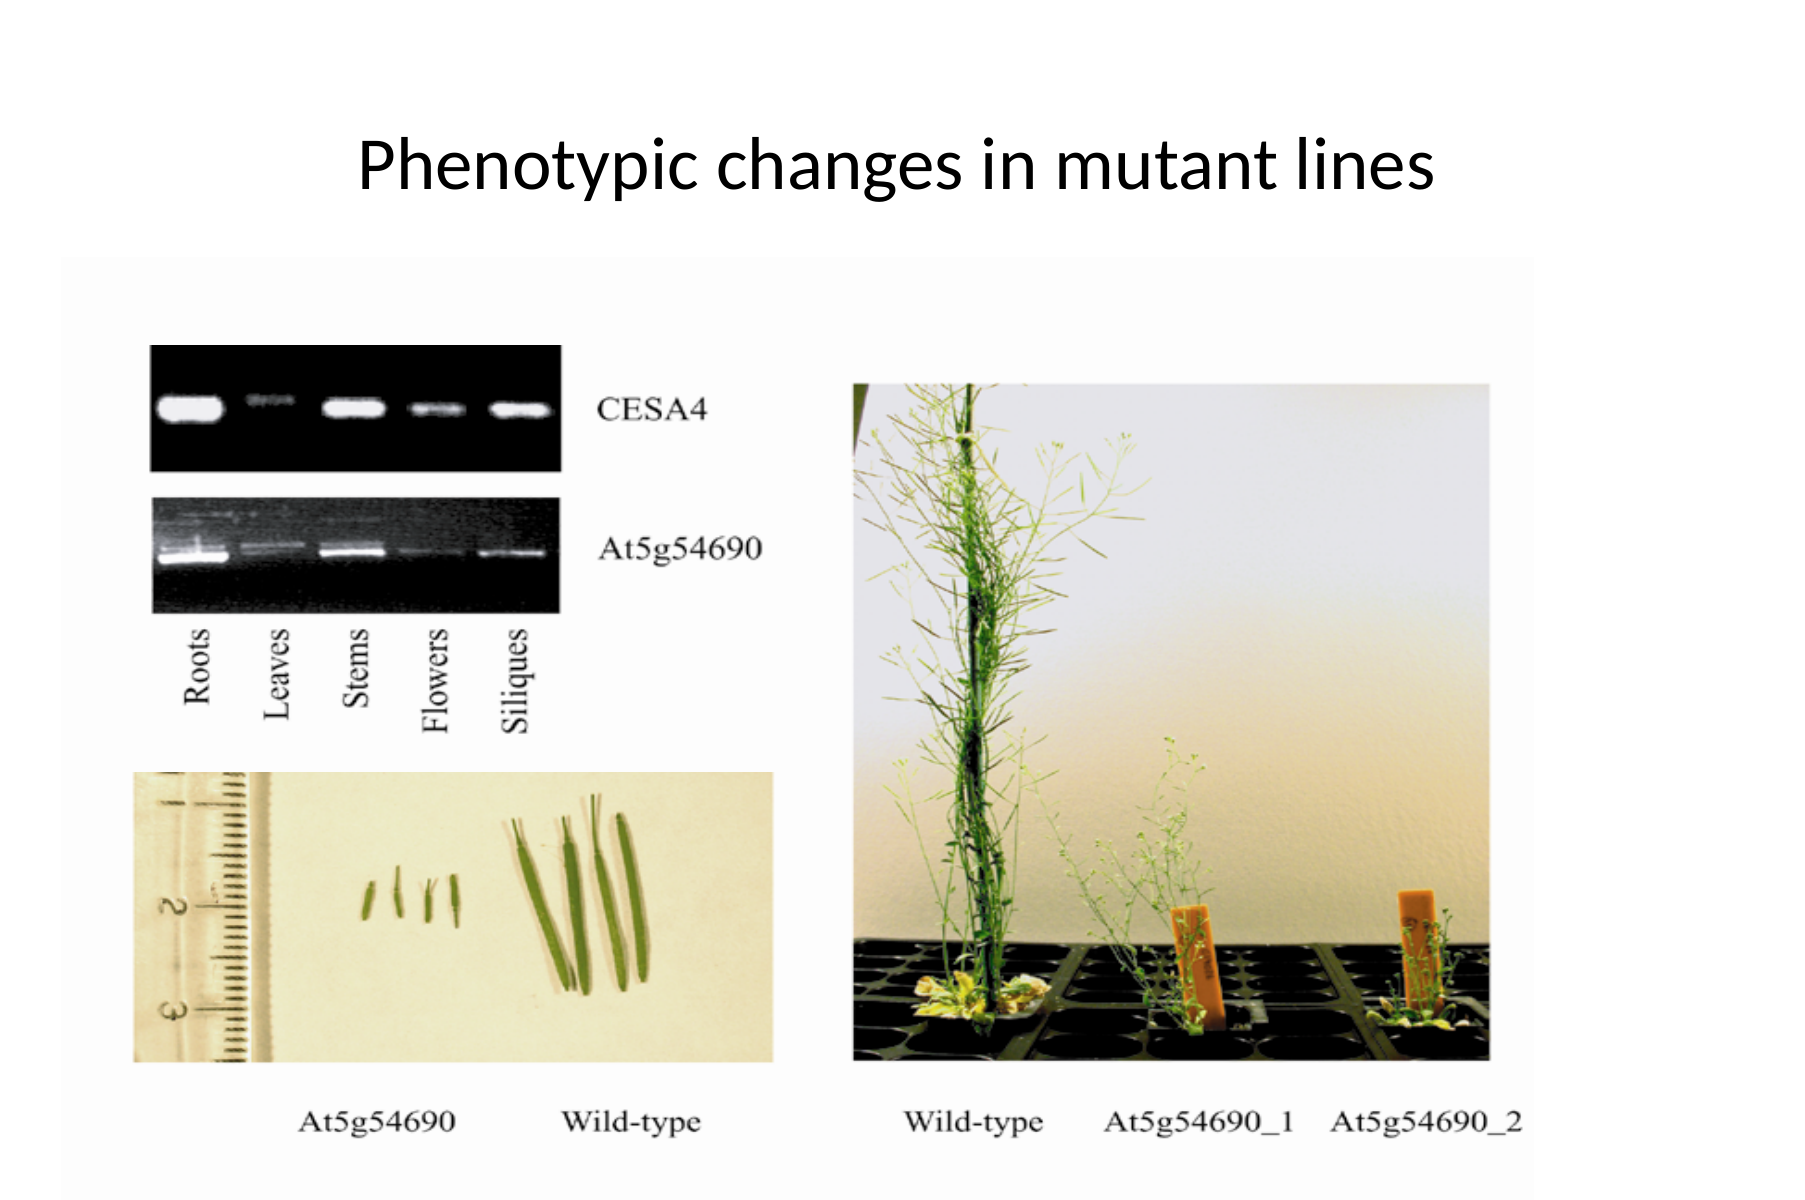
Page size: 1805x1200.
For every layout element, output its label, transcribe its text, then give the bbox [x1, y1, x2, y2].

text_box Phenotypic changes in mutant lines [342, 107, 1469, 212]
picture [30, 257, 1550, 1200]
